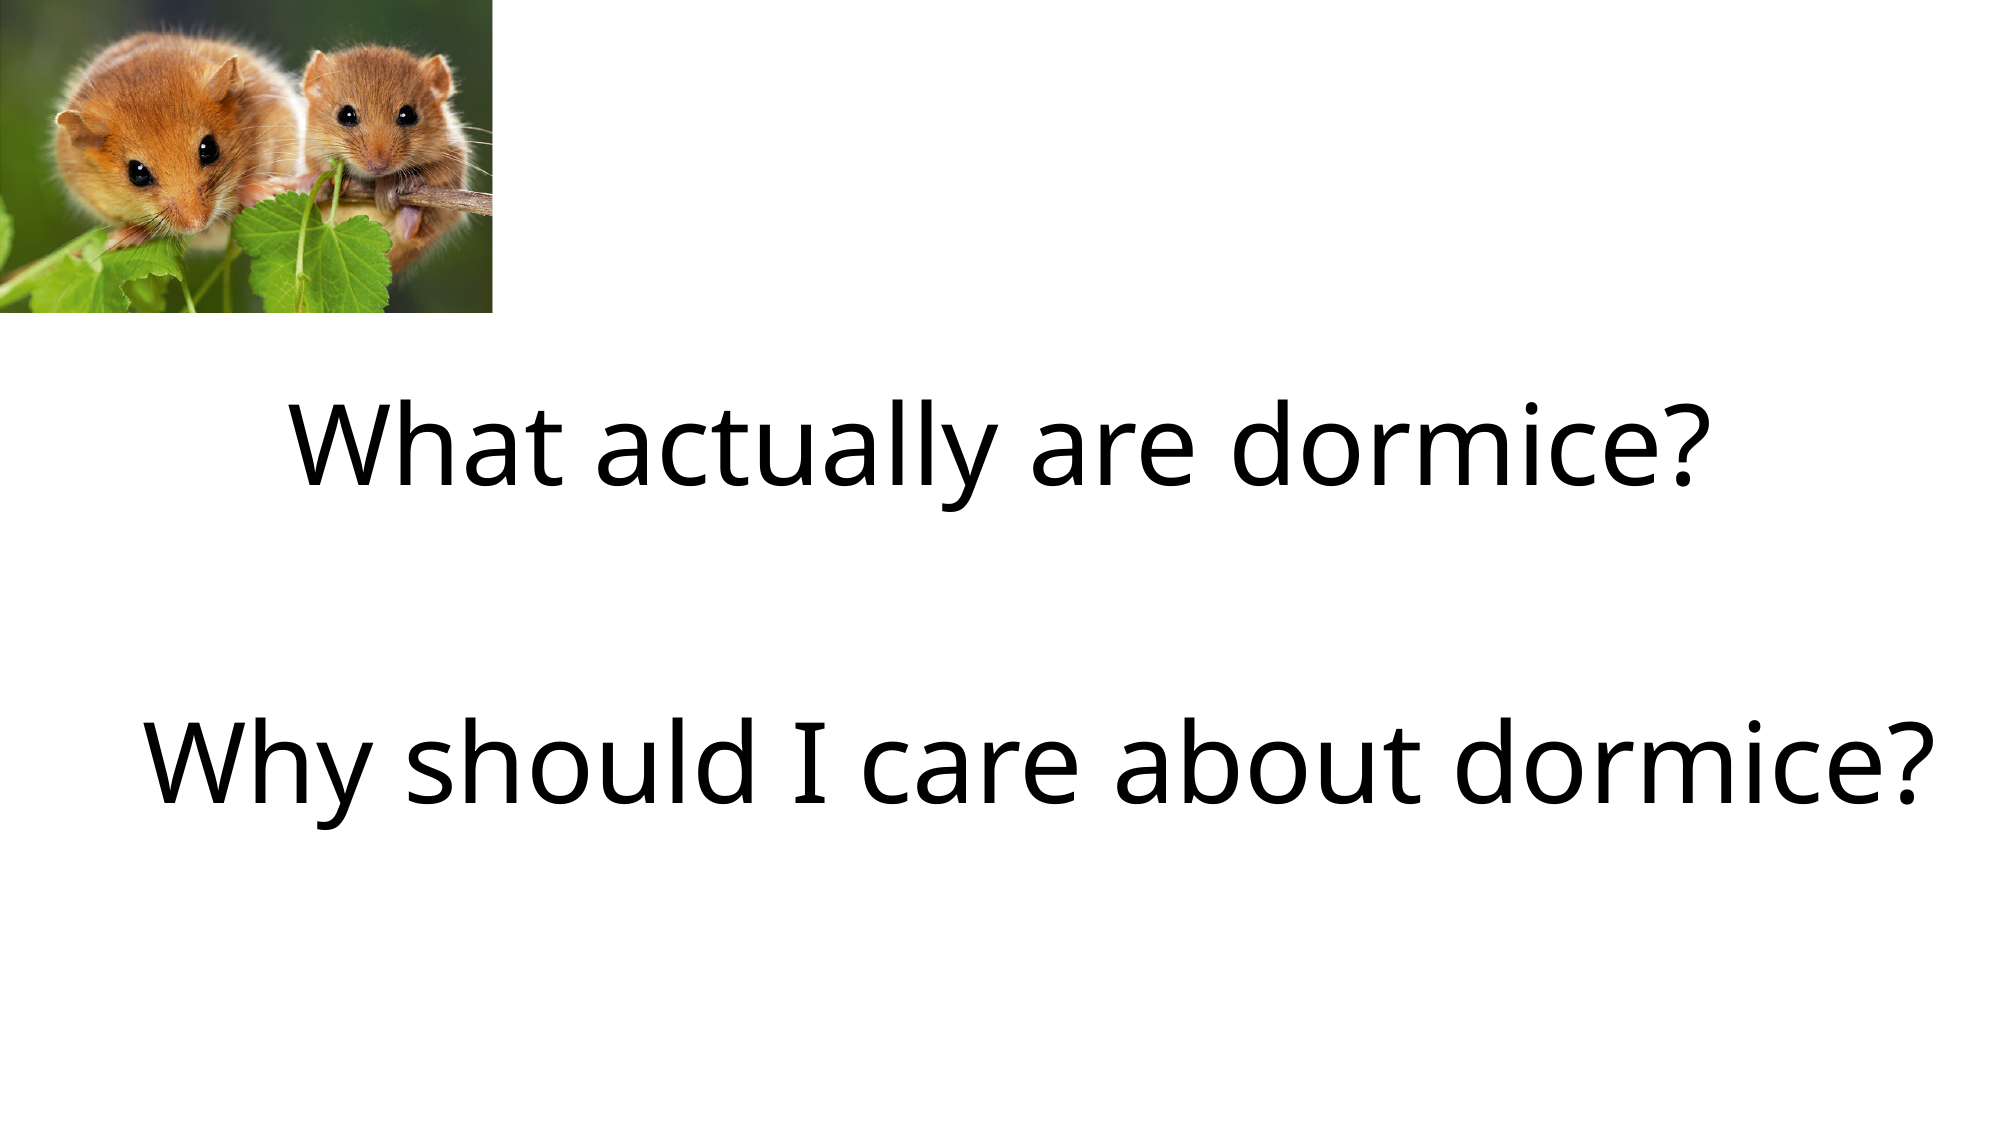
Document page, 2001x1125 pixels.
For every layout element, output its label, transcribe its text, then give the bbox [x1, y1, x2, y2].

text_box What actually are dormice? [272, 365, 1728, 516]
text_box Why should I care about dormice? [127, 683, 1952, 834]
picture [0, 0, 493, 313]
